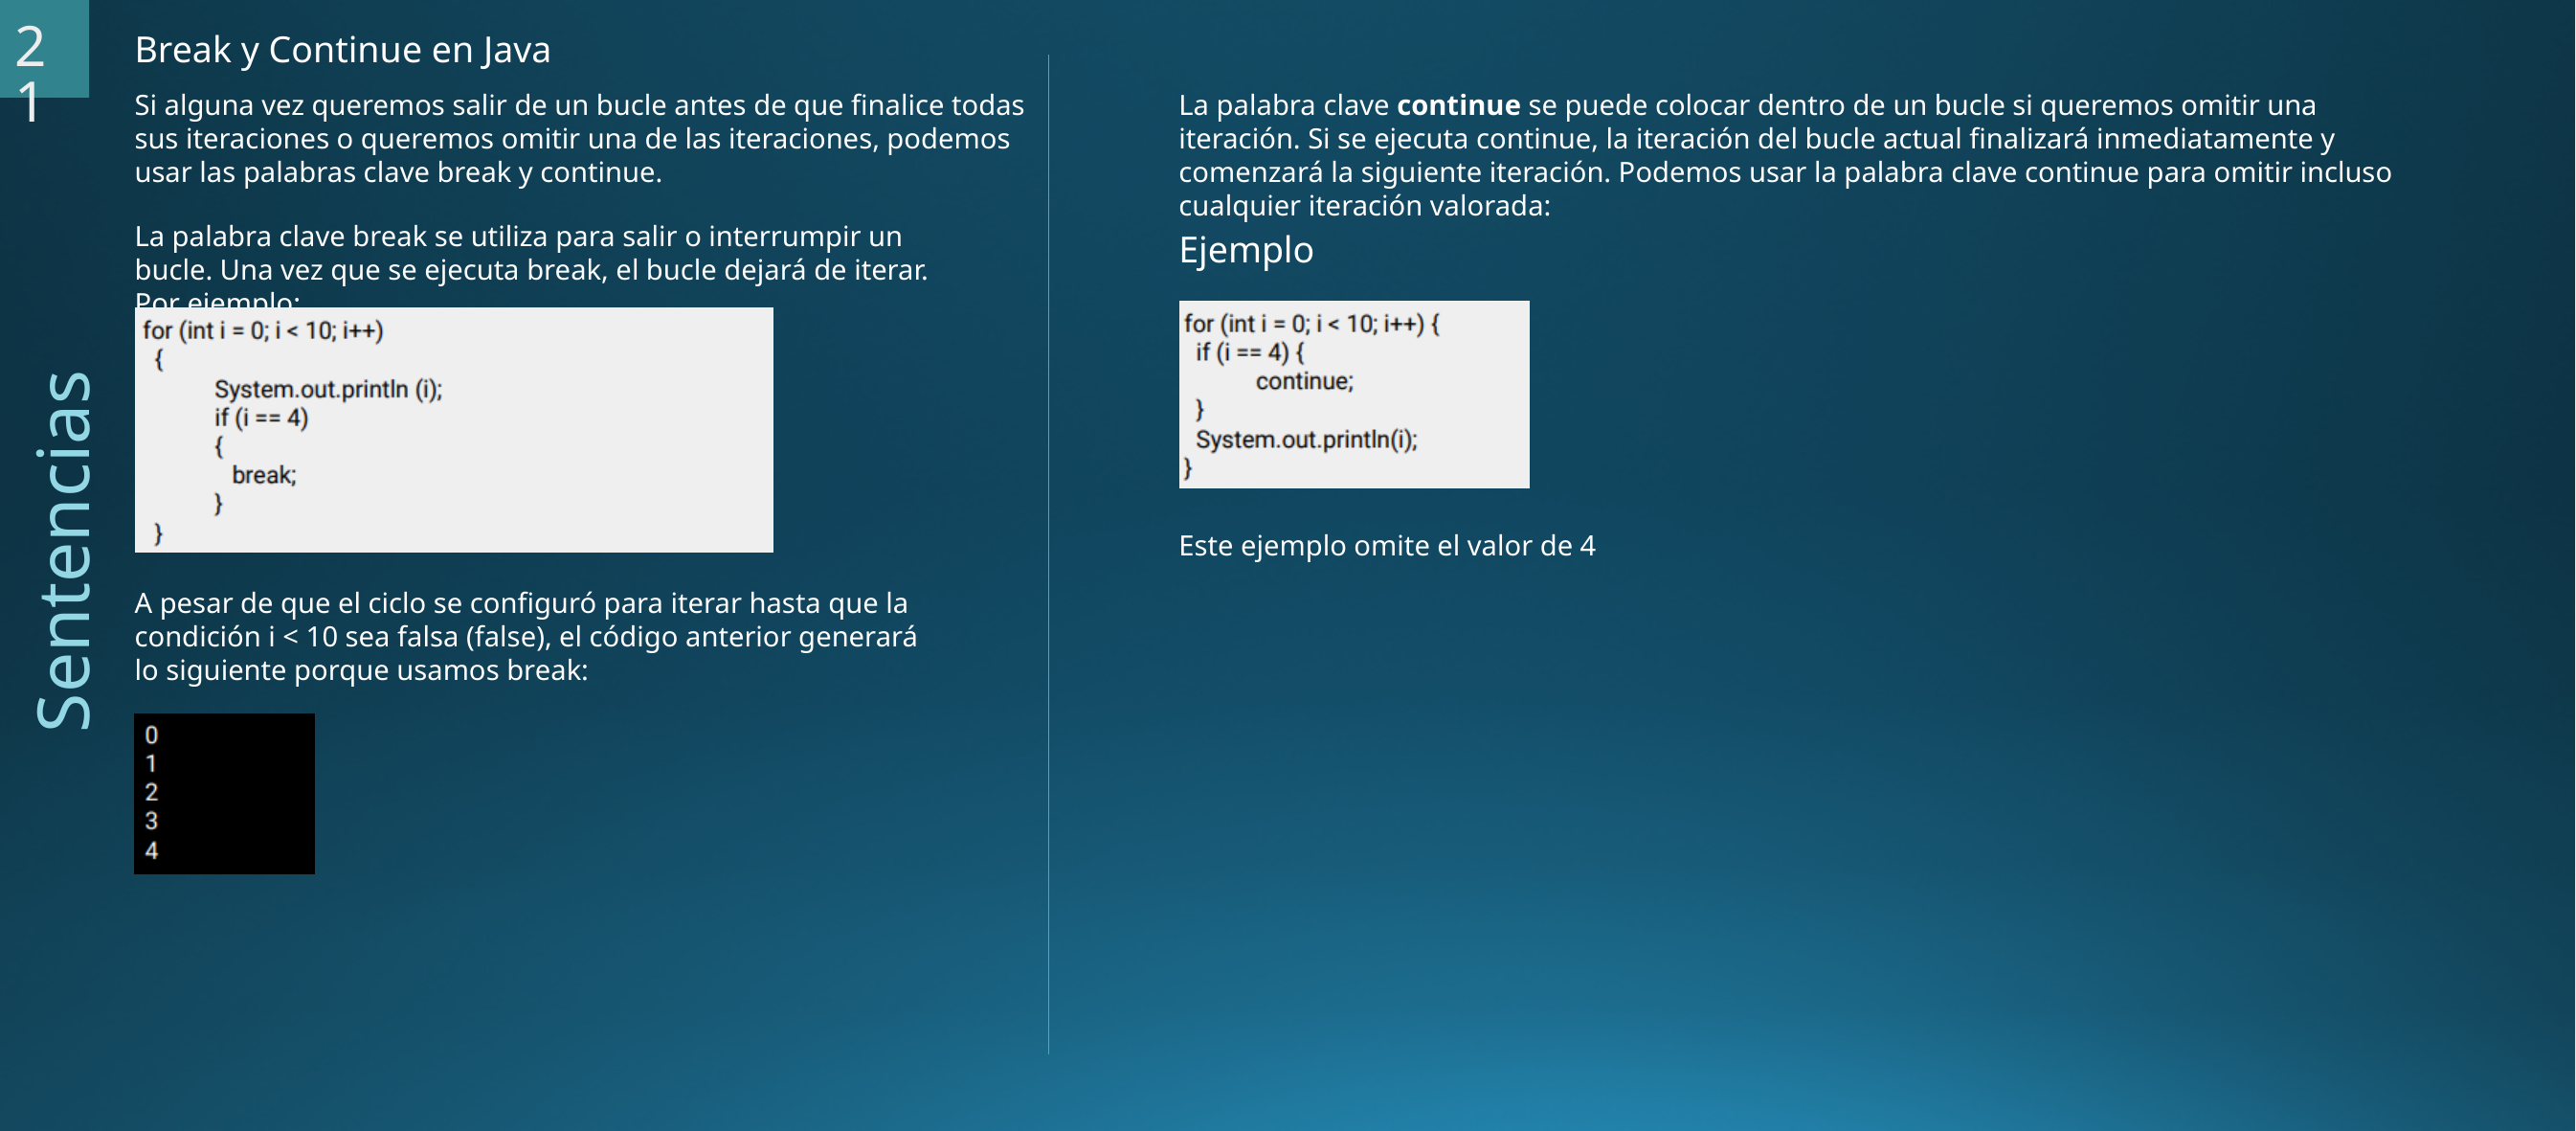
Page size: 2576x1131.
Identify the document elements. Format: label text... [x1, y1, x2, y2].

text_box A pesar de que el ciclo se configuró para iterar hasta que la condición i < 10 sea falsa (false), el código anterior generará lo siguiente porque usamos break: [120, 578, 947, 693]
text_box Sentencias [11, 48, 135, 1055]
text_box La palabra clave break se utiliza para salir o interrumpir un bucle. Una vez que se ejecuta break, el bucle dejará de iterar. Por ejemplo: [120, 211, 947, 327]
picture [0, 0, 2576, 1131]
text_box Ejemplo [1164, 219, 2454, 278]
text_box Si alguna vez queremos salir de un bucle antes de que finalice todas sus iteraciones o queremos omitir una de las iteraciones, podemos usar las palabras clave break y continue. [120, 79, 1048, 195]
text_box Este ejemplo omite el valor de 4 [1164, 520, 2454, 569]
text_box Break y Continue en Java [120, 19, 1411, 78]
slide_number 21 [0, 0, 90, 98]
text_box La palabra clave continue se puede colocar dentro de un bucle si queremos omitir una iteración. Si se ejecuta continue, la iteración del bucle actual finalizará inmediatamente y comenzará la siguiente iteración. Podemos usar la palabra clave continue para omitir incluso cualquier iteración valorada: [1164, 79, 2454, 219]
